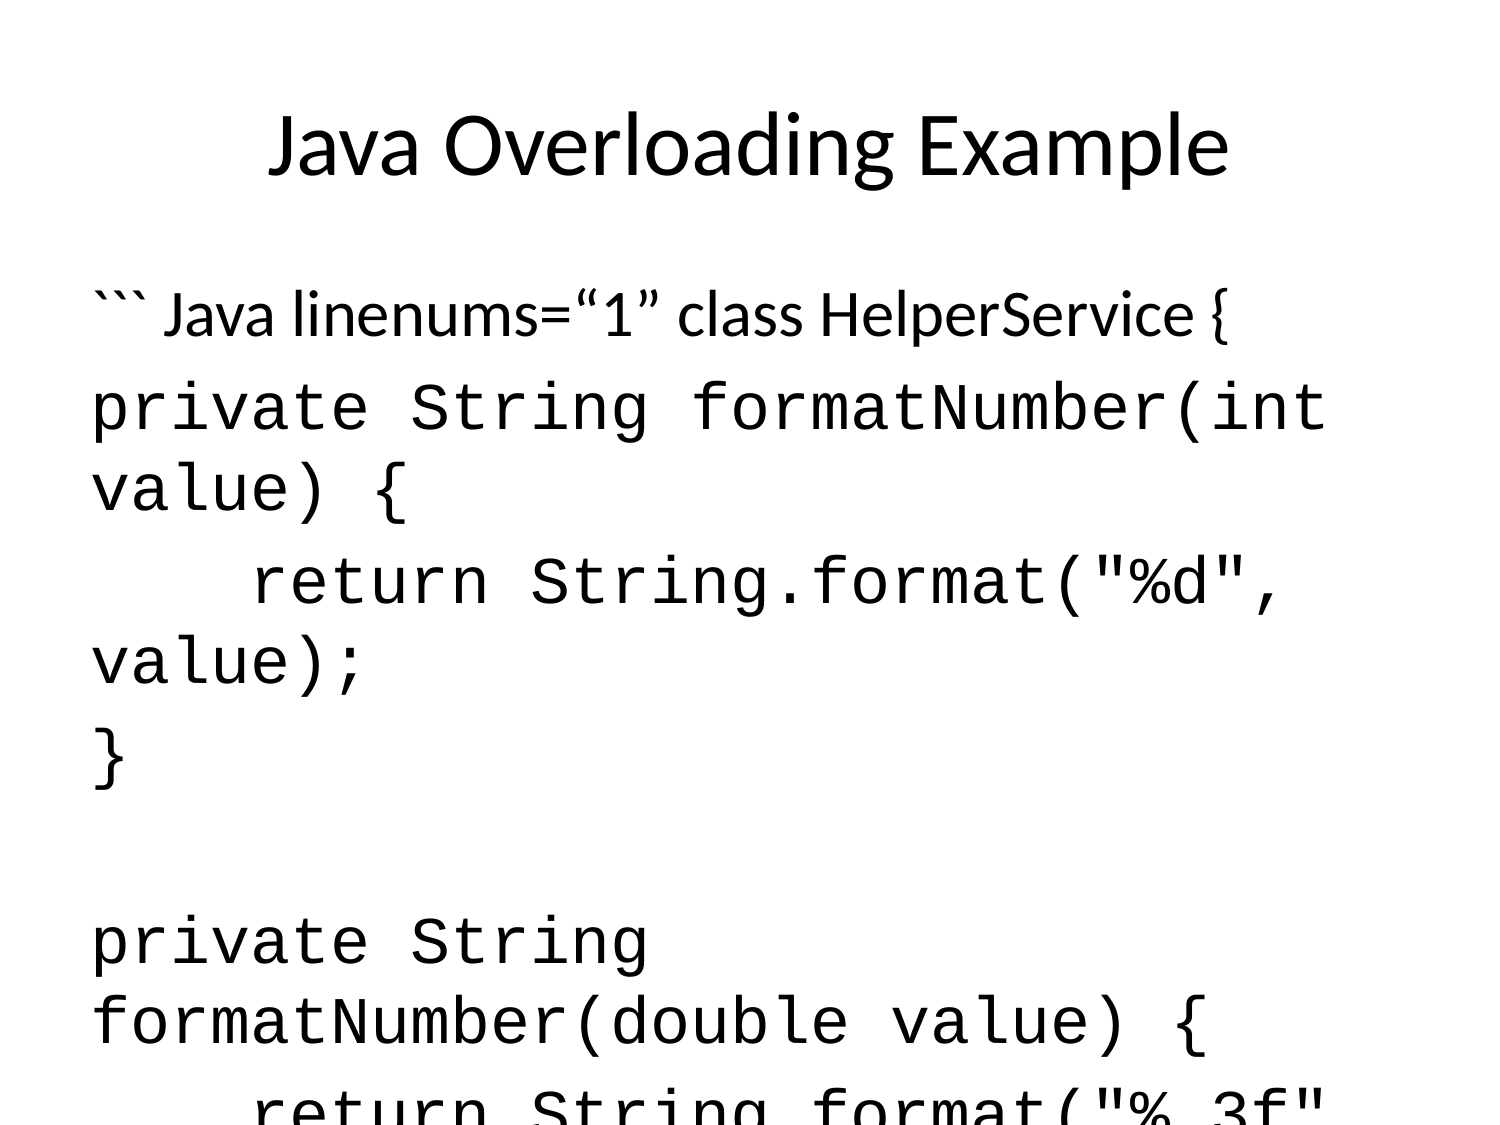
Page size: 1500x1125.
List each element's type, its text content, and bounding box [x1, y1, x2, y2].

list ``` Java linenums=“1” class HelperService { private String formatNumber(int value) { return String.format("%d", value); } private String formatNumber(double value) { return String.format("%.3f", value); } private String formatNumber(String value) { return String.format("%.2f", Double.parseDouble(value)); } public static void main(String[] args) { HelperService hs = new HelperService(); System.out.println(hs.formatNumber(500)); System.out.println(hs.formatNumber(89.9934)); System.out.println(hs.formatNumber("550")); } } --- ## **Java Constructor** --- ## Java Constructor A constructor is a special method of a class that has the same name as the class name. The constructor gets executes automatically on object creation. It does not require the explicit method call. A constructor may have parameters and access specifiers too. In java, if you do not provide any constructor the compiler automatically creates a default constructor. --- ## Java Constructor A constructor can not have return value. ``` Java linenums="1" public class ConstructorExample { ConstructorExample() { System.out.println("Object created!"); } public static void main(String[] args) { ConstructorExample obj1 = new ConstructorExample(); ConstructorExample obj2 = new ConstructorExample(); } } [75, 262, 1425, 1005]
title Java Overloading Example [75, 45, 1425, 233]
